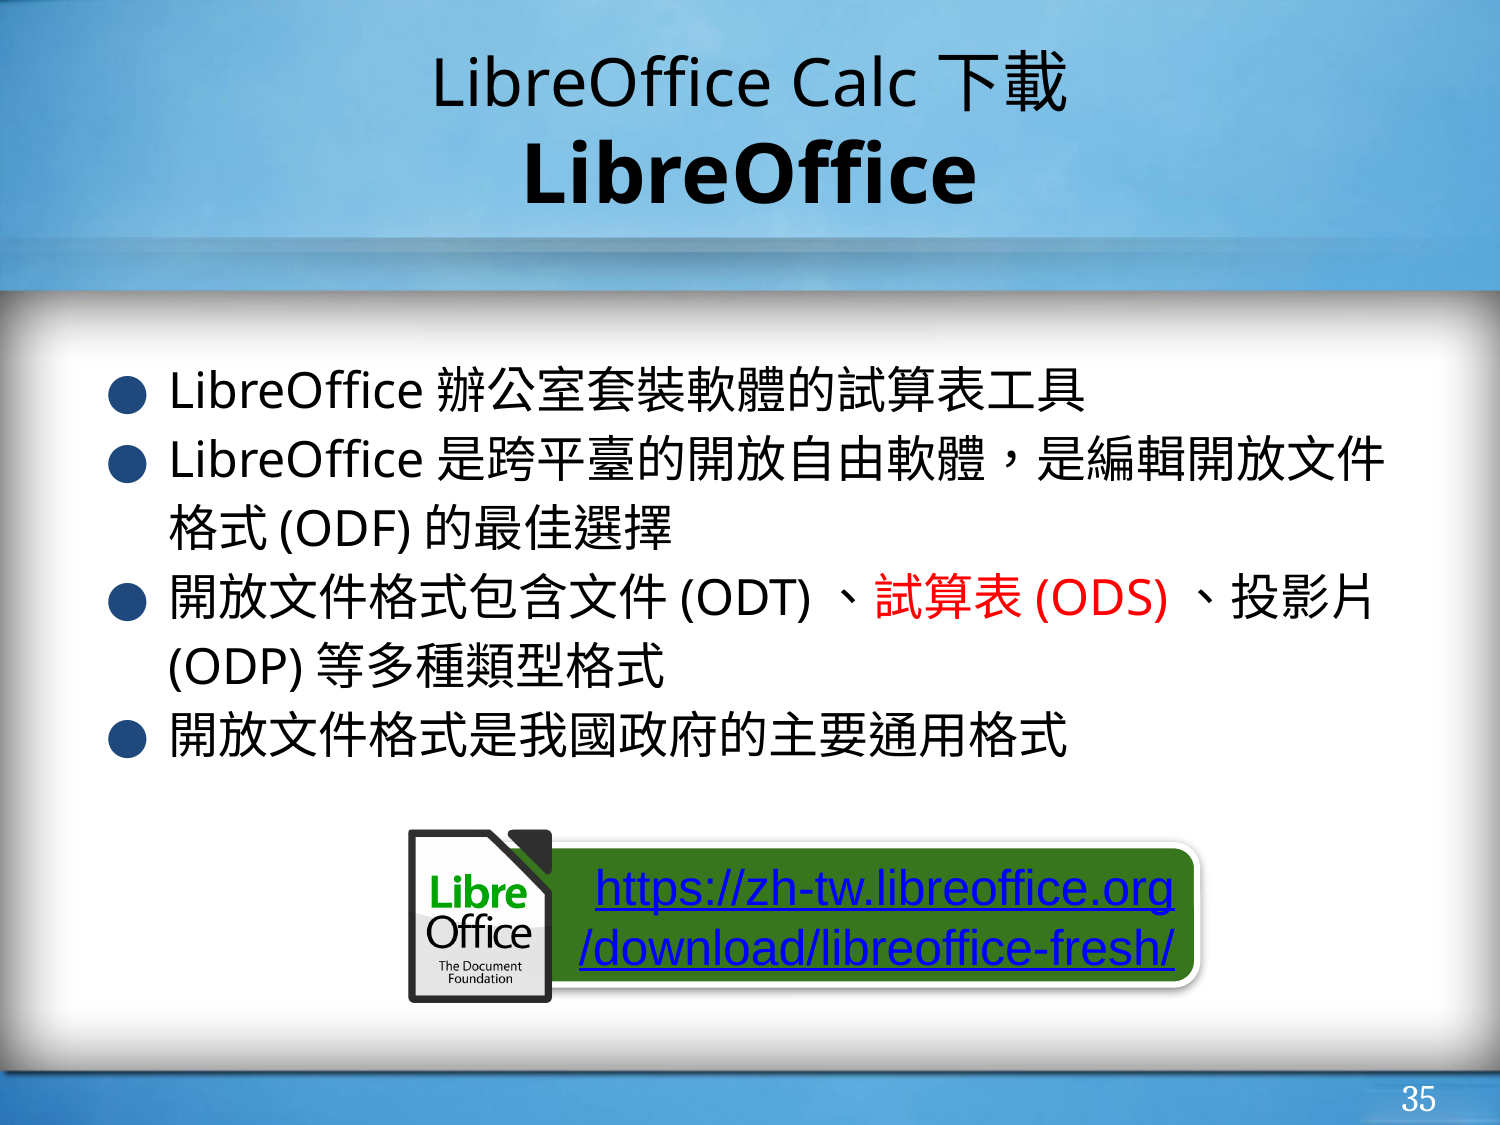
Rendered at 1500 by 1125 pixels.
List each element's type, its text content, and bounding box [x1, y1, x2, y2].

text_box https://zh-tw.libreoffice.org /download/libreoffice-fresh/ [581, 845, 1198, 985]
slide_number ‹#› [1350, 1074, 1488, 1118]
title LibreOffice Calc下載 LibreOffice [78, 27, 1422, 232]
picture [0, 0, 1500, 1125]
list LibreOffice辦公室套裝軟體的試算表工具 LibreOffice是跨平臺的開放自由軟體，是編輯開放文件格式(ODF)的最佳選擇 開放文件格式包含文件(ODT)、試算表(ODS)、投影片(ODP)等多種類型格式 開放文件格式是我國政府的主要通用格式 [78, 334, 1422, 1066]
